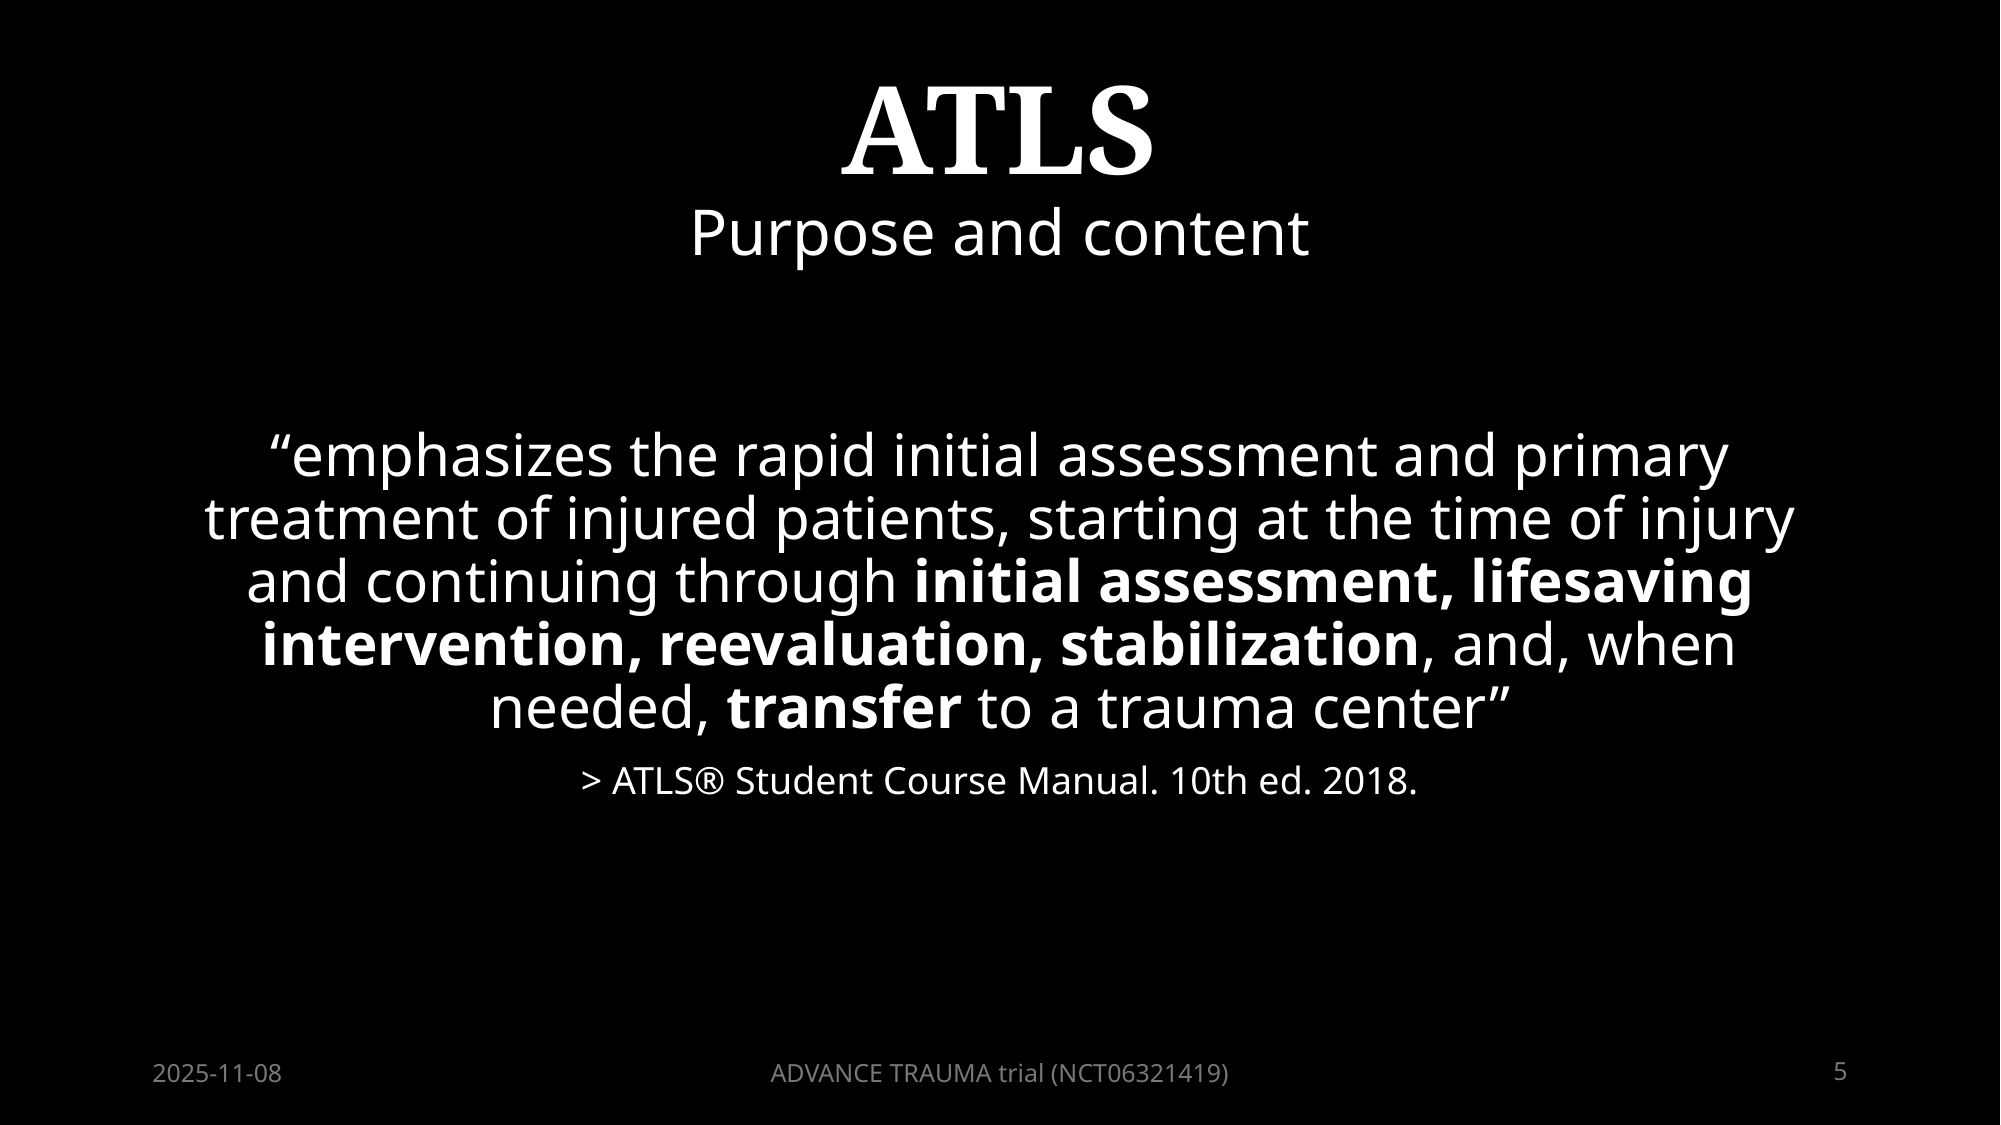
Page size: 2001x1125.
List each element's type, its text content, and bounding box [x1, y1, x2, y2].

footer ADVANCE TRAUMA trial (NCT06321419) [662, 1042, 1338, 1103]
title ATLS Purpose and content [137, 59, 1863, 278]
slide_number 5 [1412, 1042, 1863, 1103]
list “emphasizes the rapid initial assessment and primary treatment of injured patients, starting at the time of injury and continuing through initial assessment, lifesaving intervention, reevaluation, stabilization, and, when needed, transfer to a trauma center” > ATLS® Student Course Manual. 10th ed. 2018. [137, 299, 1863, 1014]
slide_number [137, 1042, 588, 1103]
